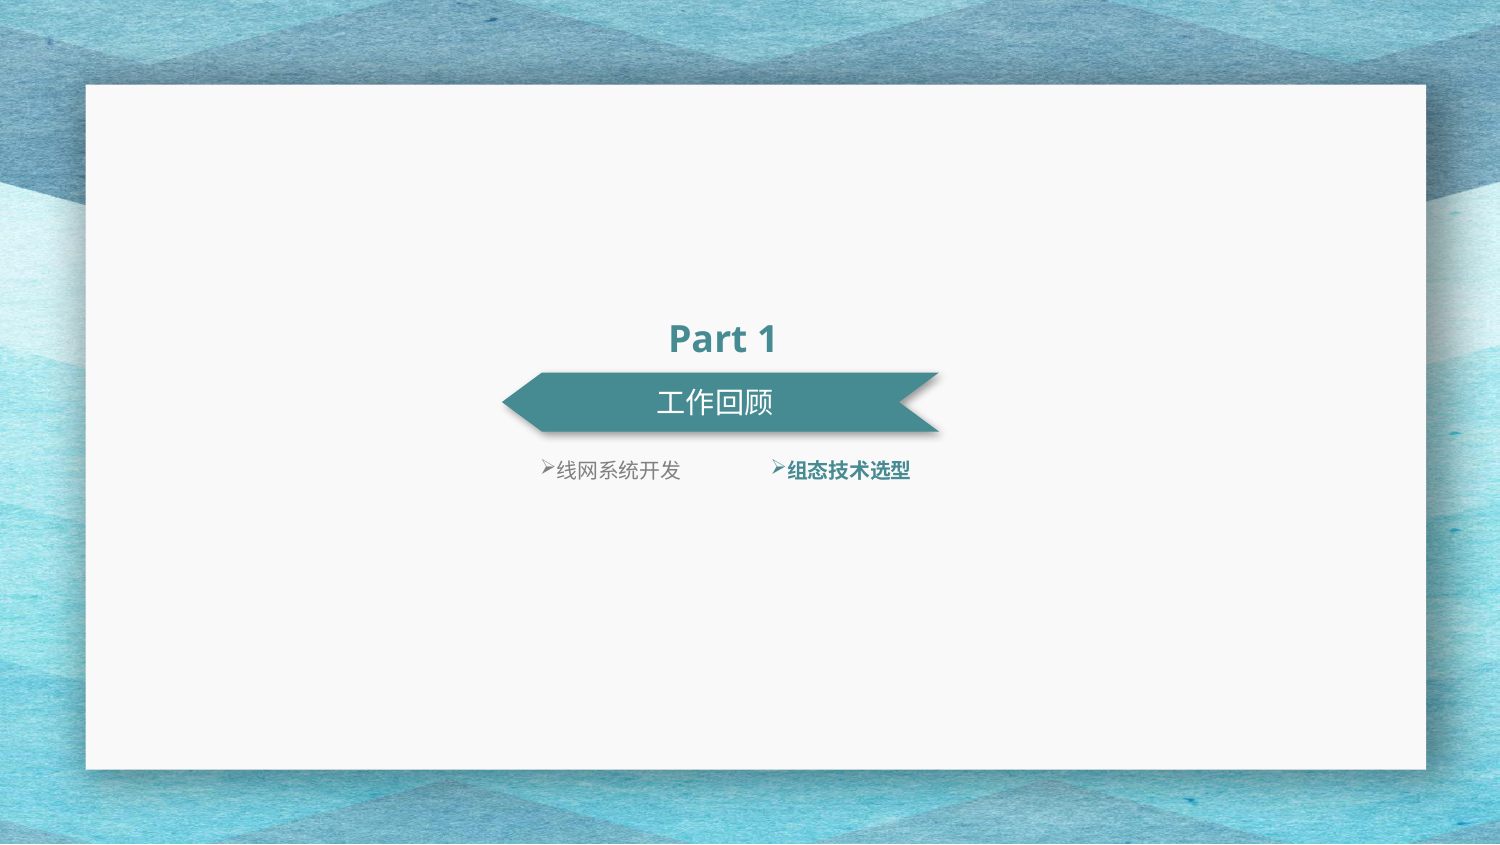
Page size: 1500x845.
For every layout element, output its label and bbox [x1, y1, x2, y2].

picture [0, 0, 1500, 844]
text_box [501, 372, 940, 432]
